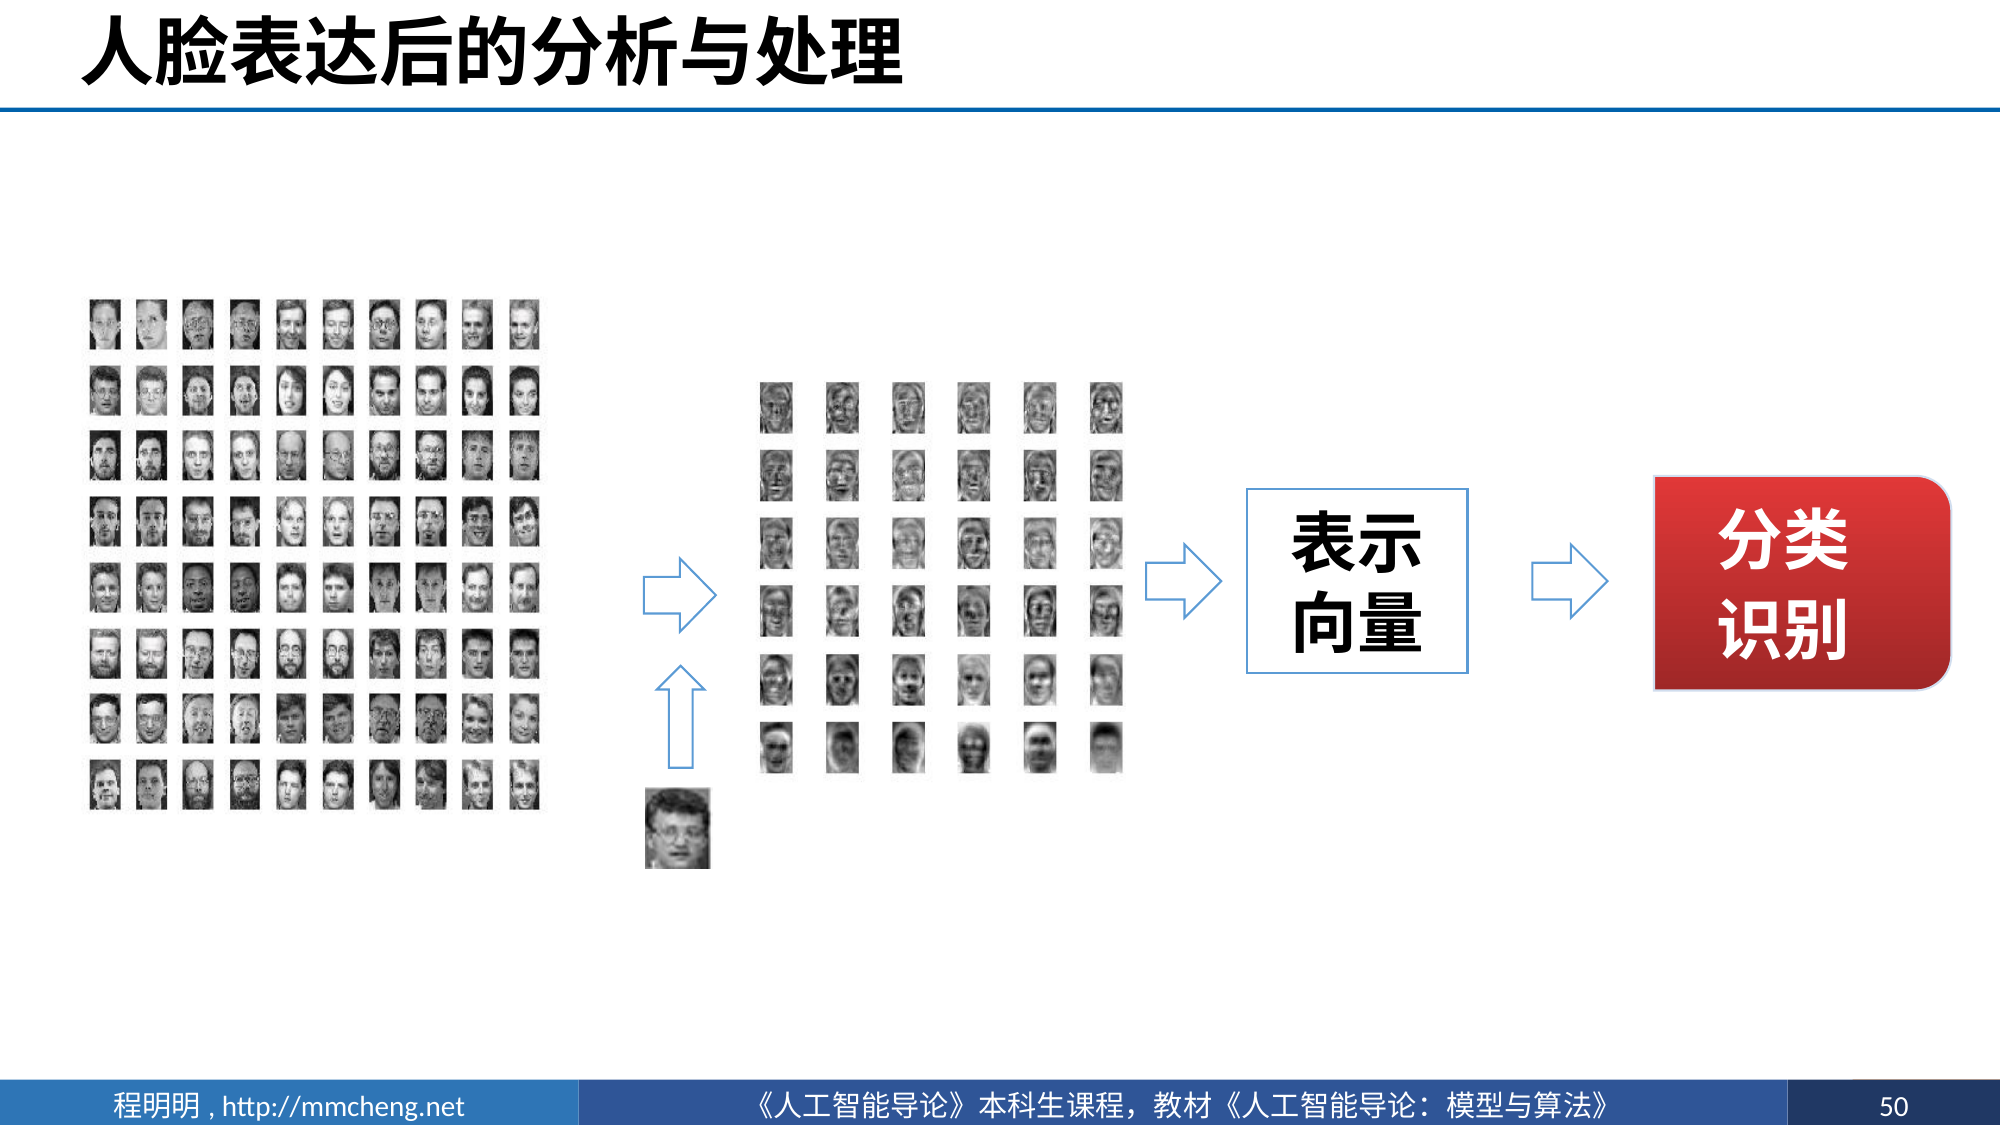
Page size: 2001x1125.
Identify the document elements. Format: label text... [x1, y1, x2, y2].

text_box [1653, 475, 1952, 691]
title 人脸表达后的分析与处理 [64, 0, 2000, 110]
text_box [642, 555, 718, 635]
text_box [1152, 541, 1223, 621]
list [64, 129, 1928, 1085]
text_box [1531, 541, 1610, 621]
picture [739, 361, 1152, 801]
text_box 表示向量 [1246, 488, 1469, 674]
picture [72, 285, 563, 829]
picture [645, 787, 713, 869]
text_box [654, 664, 707, 769]
